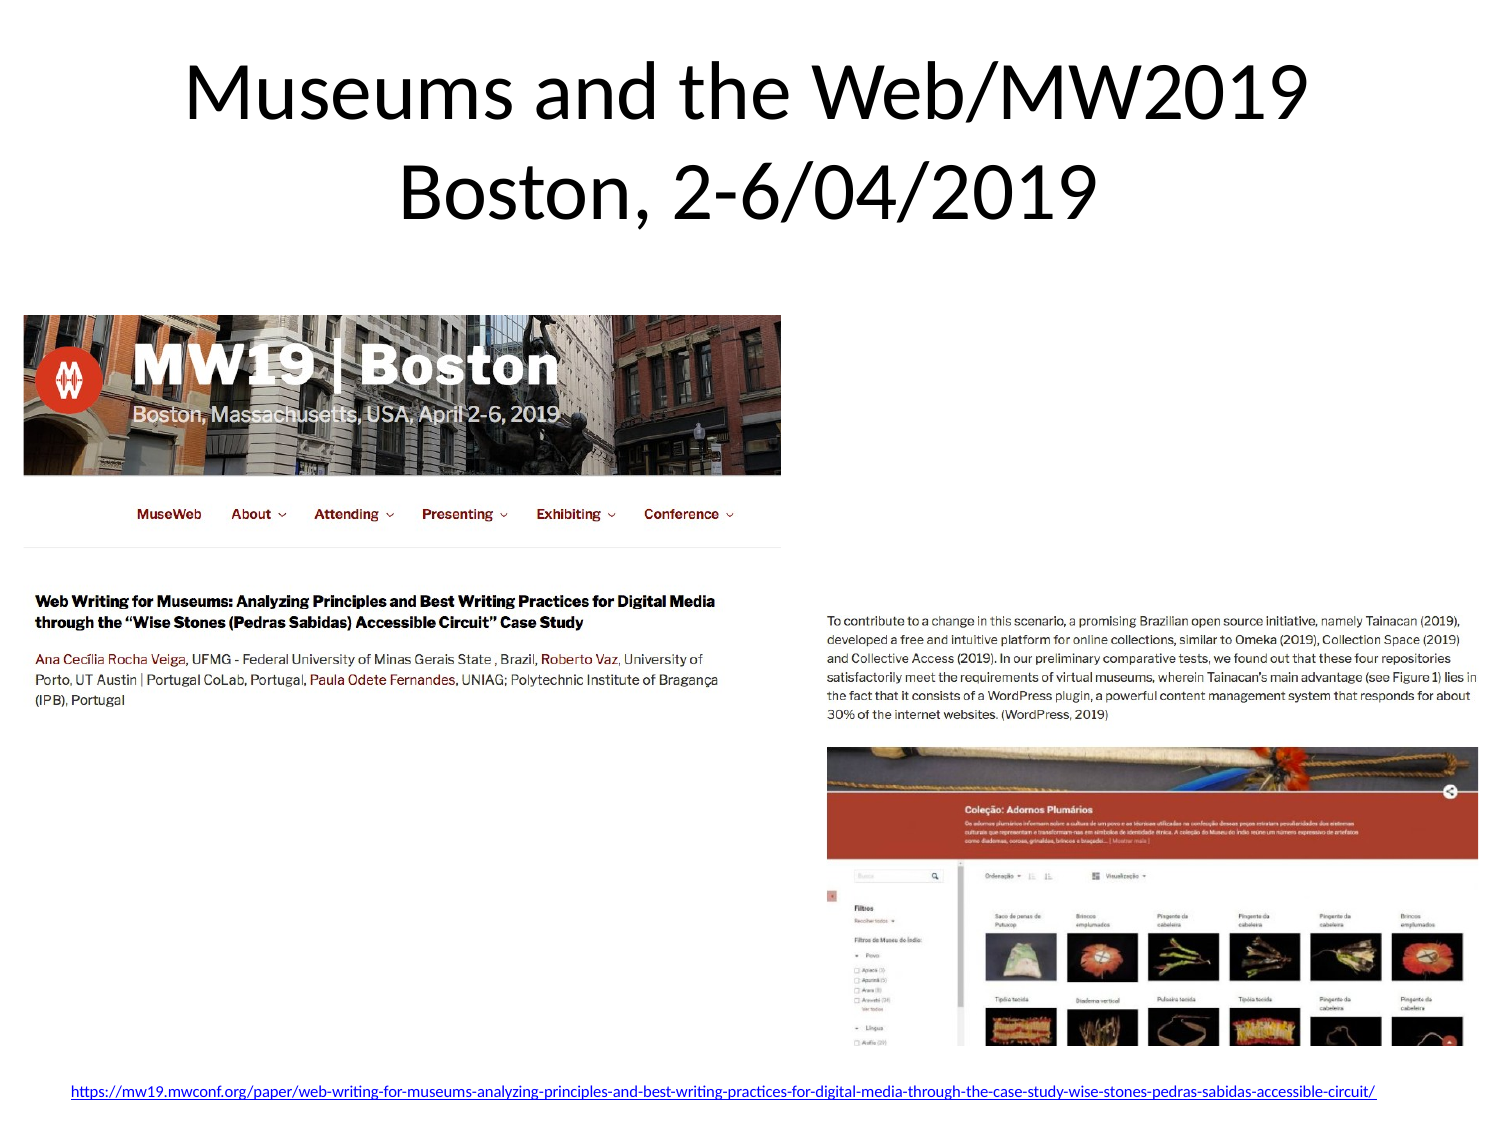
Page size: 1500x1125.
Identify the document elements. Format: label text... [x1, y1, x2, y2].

text_box [826, 615, 1479, 1046]
title Museums and the Web/MW2019 Boston, 2-6/04/2019 [88, 31, 1412, 236]
text_box [23, 314, 781, 707]
text_box https://mw19.mwconf.org/paper/web-writing-for-museums-analyzing-principles-and-best-writing-practices-for-digital-media-through-the-case-study-wise-stones-pedras-sabidas-accessible-circuit/ [68, 1078, 1414, 1101]
